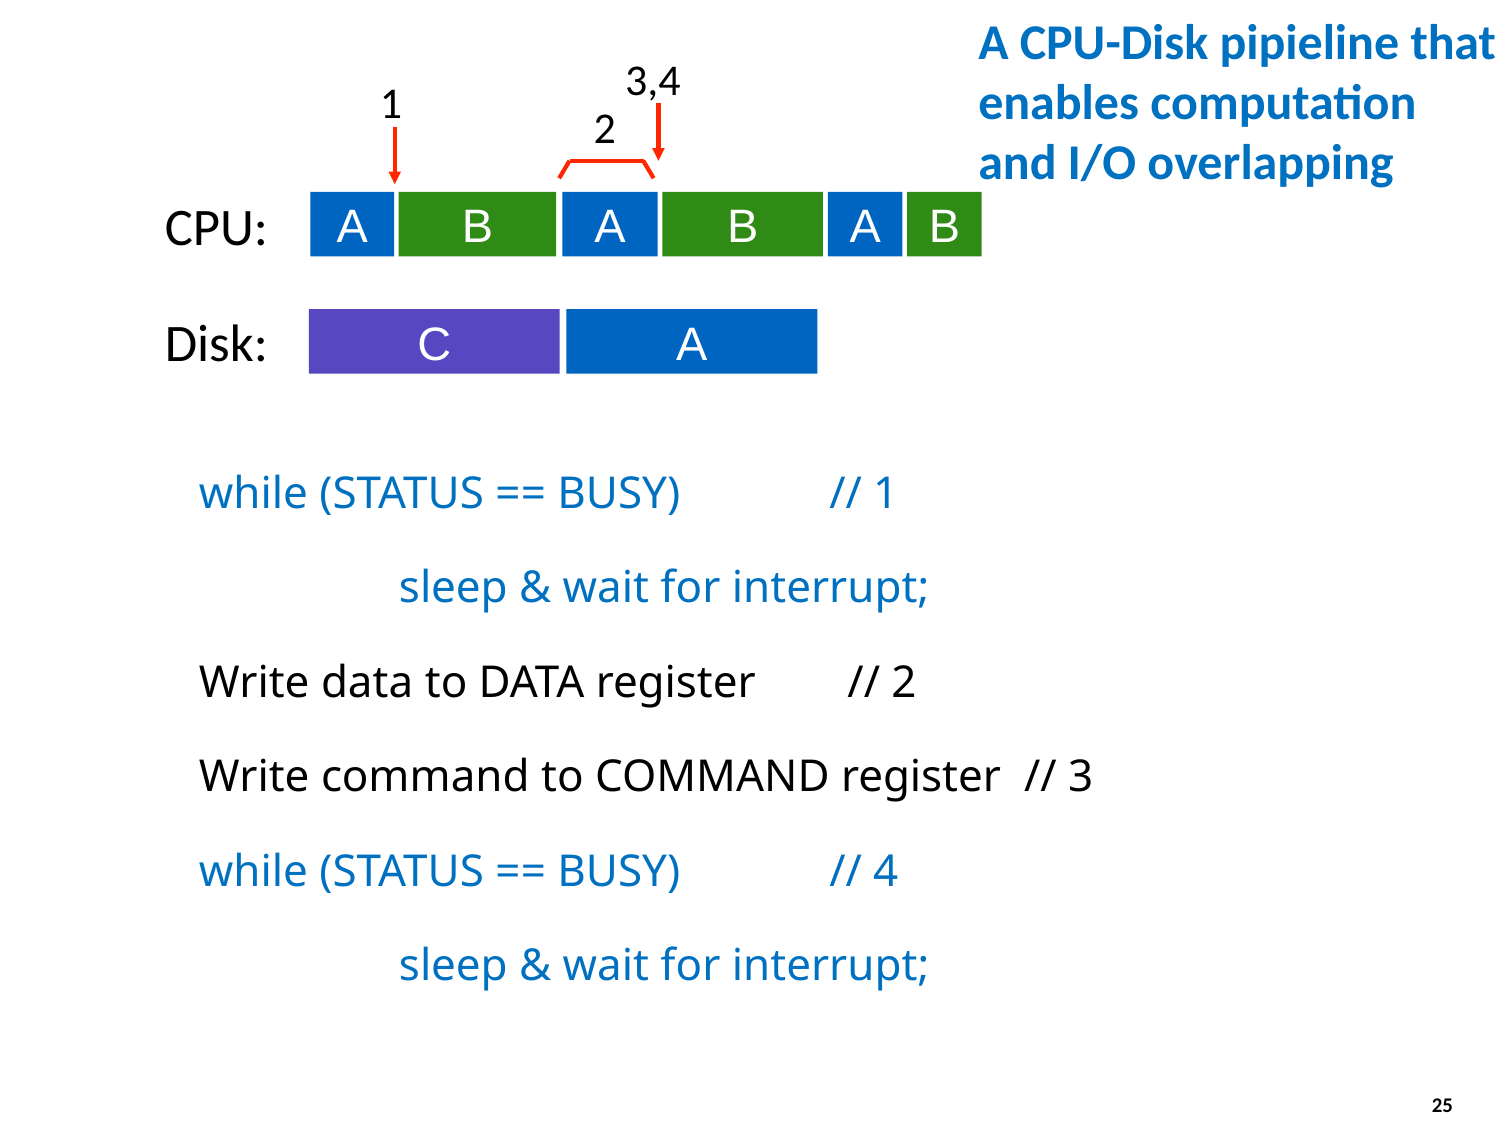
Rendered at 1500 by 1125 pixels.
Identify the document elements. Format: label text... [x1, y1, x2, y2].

text_box 3,4 [619, 45, 687, 110]
text_box A [562, 191, 658, 257]
text_box while (STATUS == BUSY) // 1 sleep & wait for interrupt; Write data to DATA register // 2 Write command to COMMAND register // 3 while (STATUS == BUSY) // 4 sleep & wait for interrupt; [183, 456, 1241, 1045]
text_box A [310, 191, 395, 257]
text_box A [566, 309, 818, 374]
text_box B [907, 191, 982, 257]
text_box B [662, 191, 823, 257]
text_box C [308, 309, 560, 374]
text_box 1 [373, 68, 409, 134]
text_box [652, 110, 665, 161]
text_box CPU: [158, 186, 274, 262]
text_box A [827, 191, 903, 257]
text_box Disk: [158, 303, 274, 378]
text_box B [398, 191, 557, 257]
text_box A CPU-Disk pipieline that enables computation and I/O overlapping [963, 2, 1500, 198]
text_box 2 [587, 93, 622, 158]
text_box [388, 134, 401, 185]
